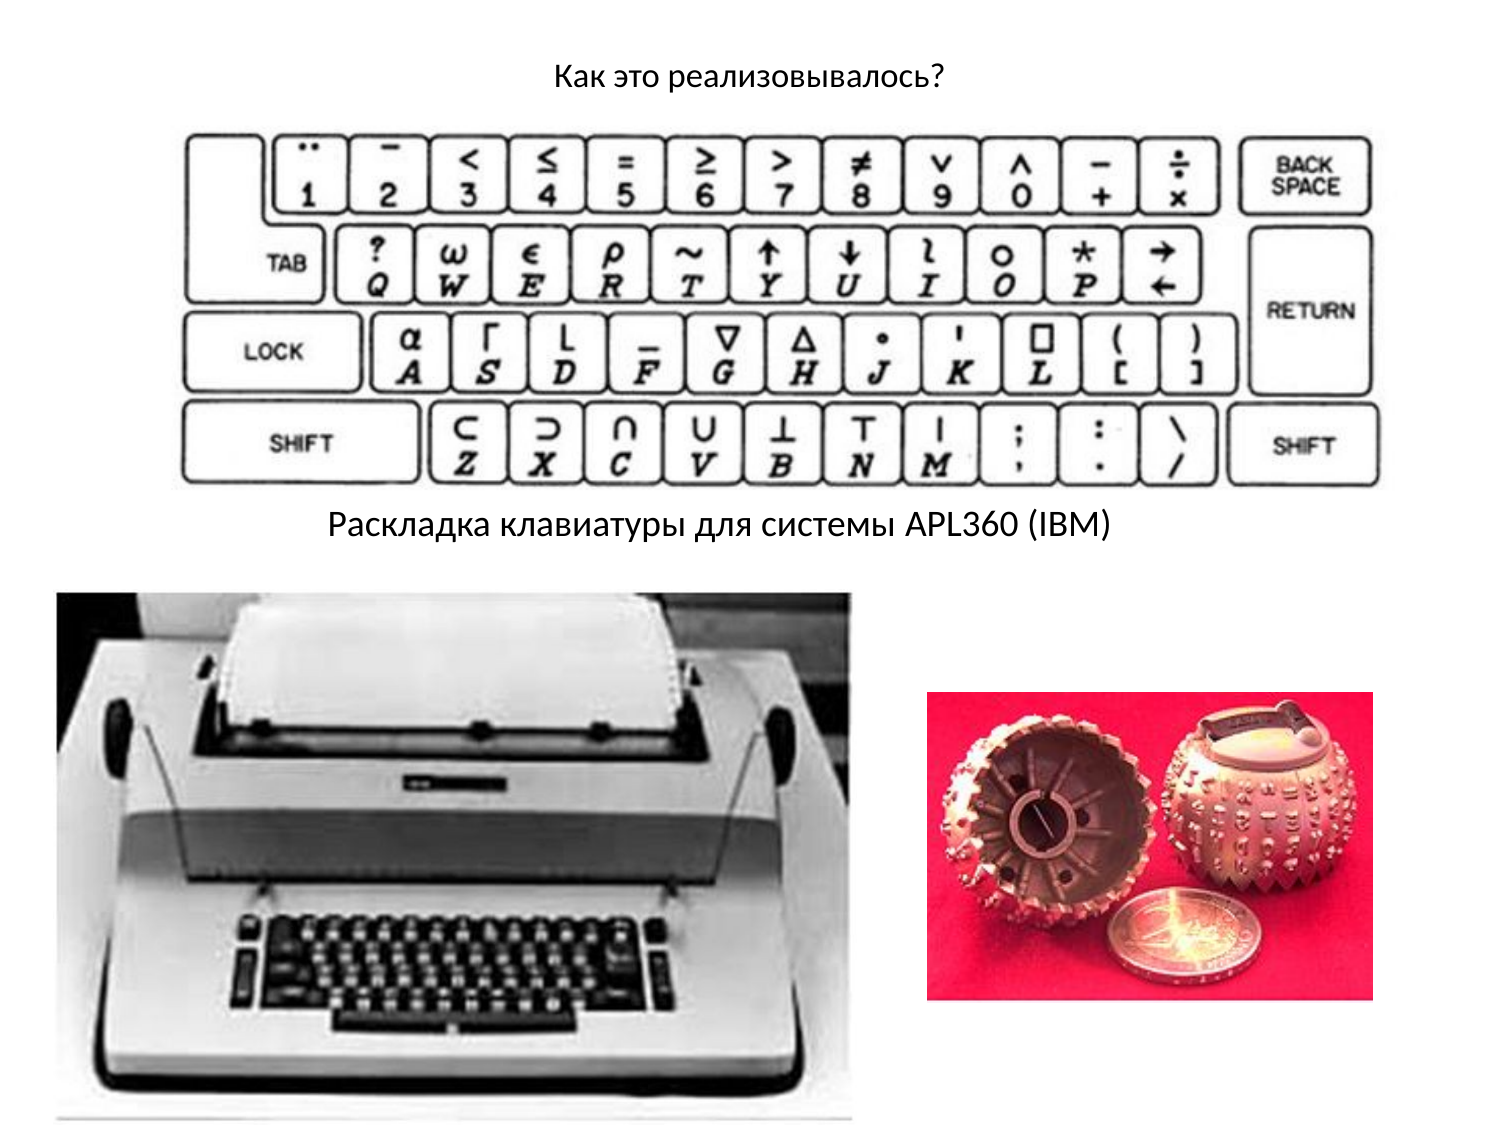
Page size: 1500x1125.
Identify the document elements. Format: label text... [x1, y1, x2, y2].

picture [52, 589, 857, 1125]
picture [926, 692, 1374, 1003]
text_box Раскладка клавиатуры для системы APL360 (IBM) [312, 510, 1306, 552]
title Как это реализовывалось? [75, 45, 1425, 102]
picture [159, 101, 1410, 501]
